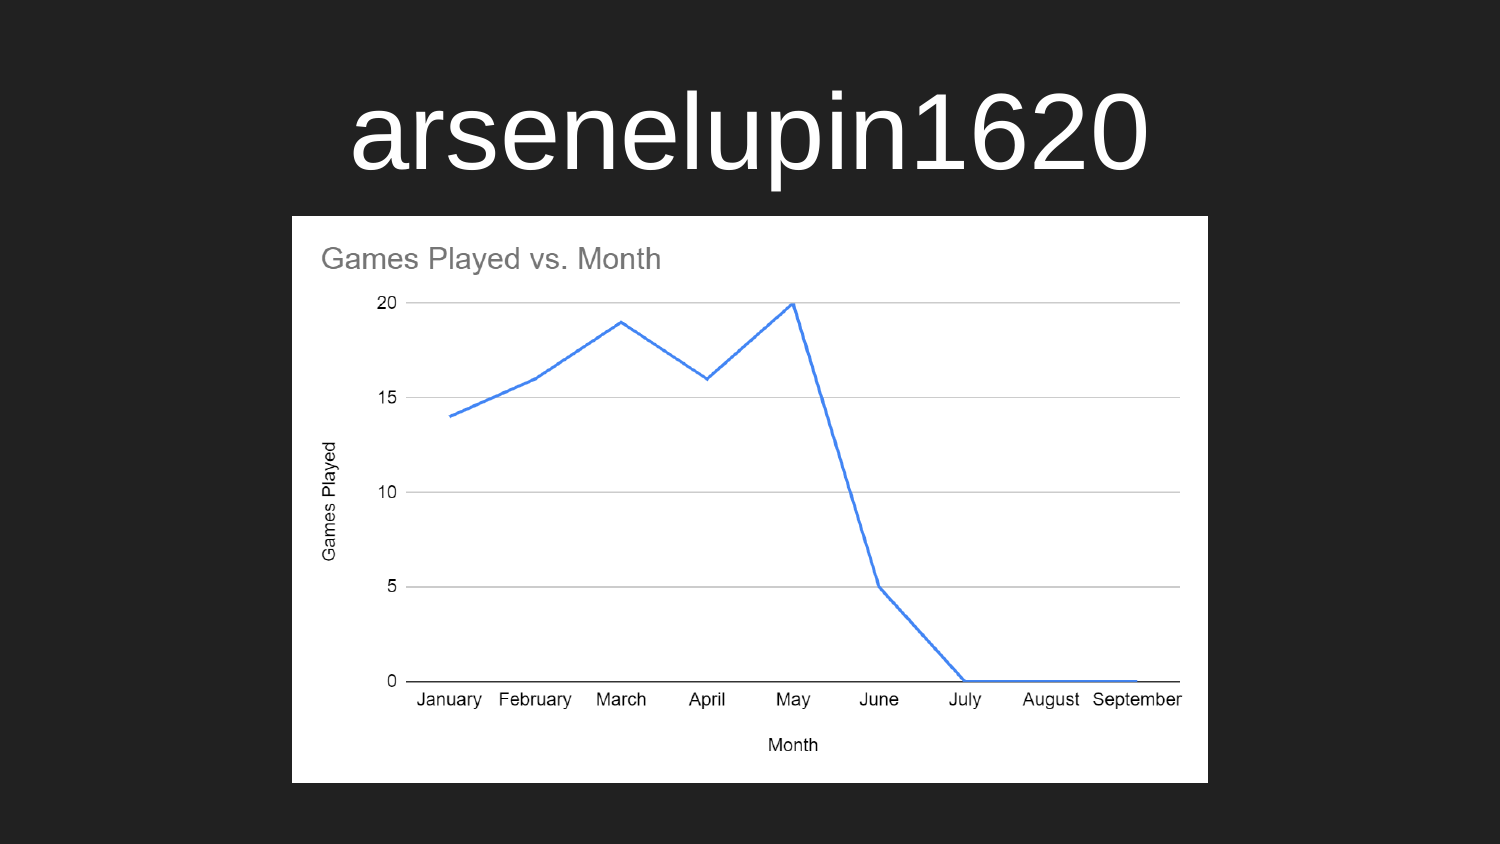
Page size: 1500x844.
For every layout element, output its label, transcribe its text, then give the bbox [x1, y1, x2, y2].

title arsenelupin1620 [51, 53, 1449, 206]
picture [292, 216, 1208, 783]
